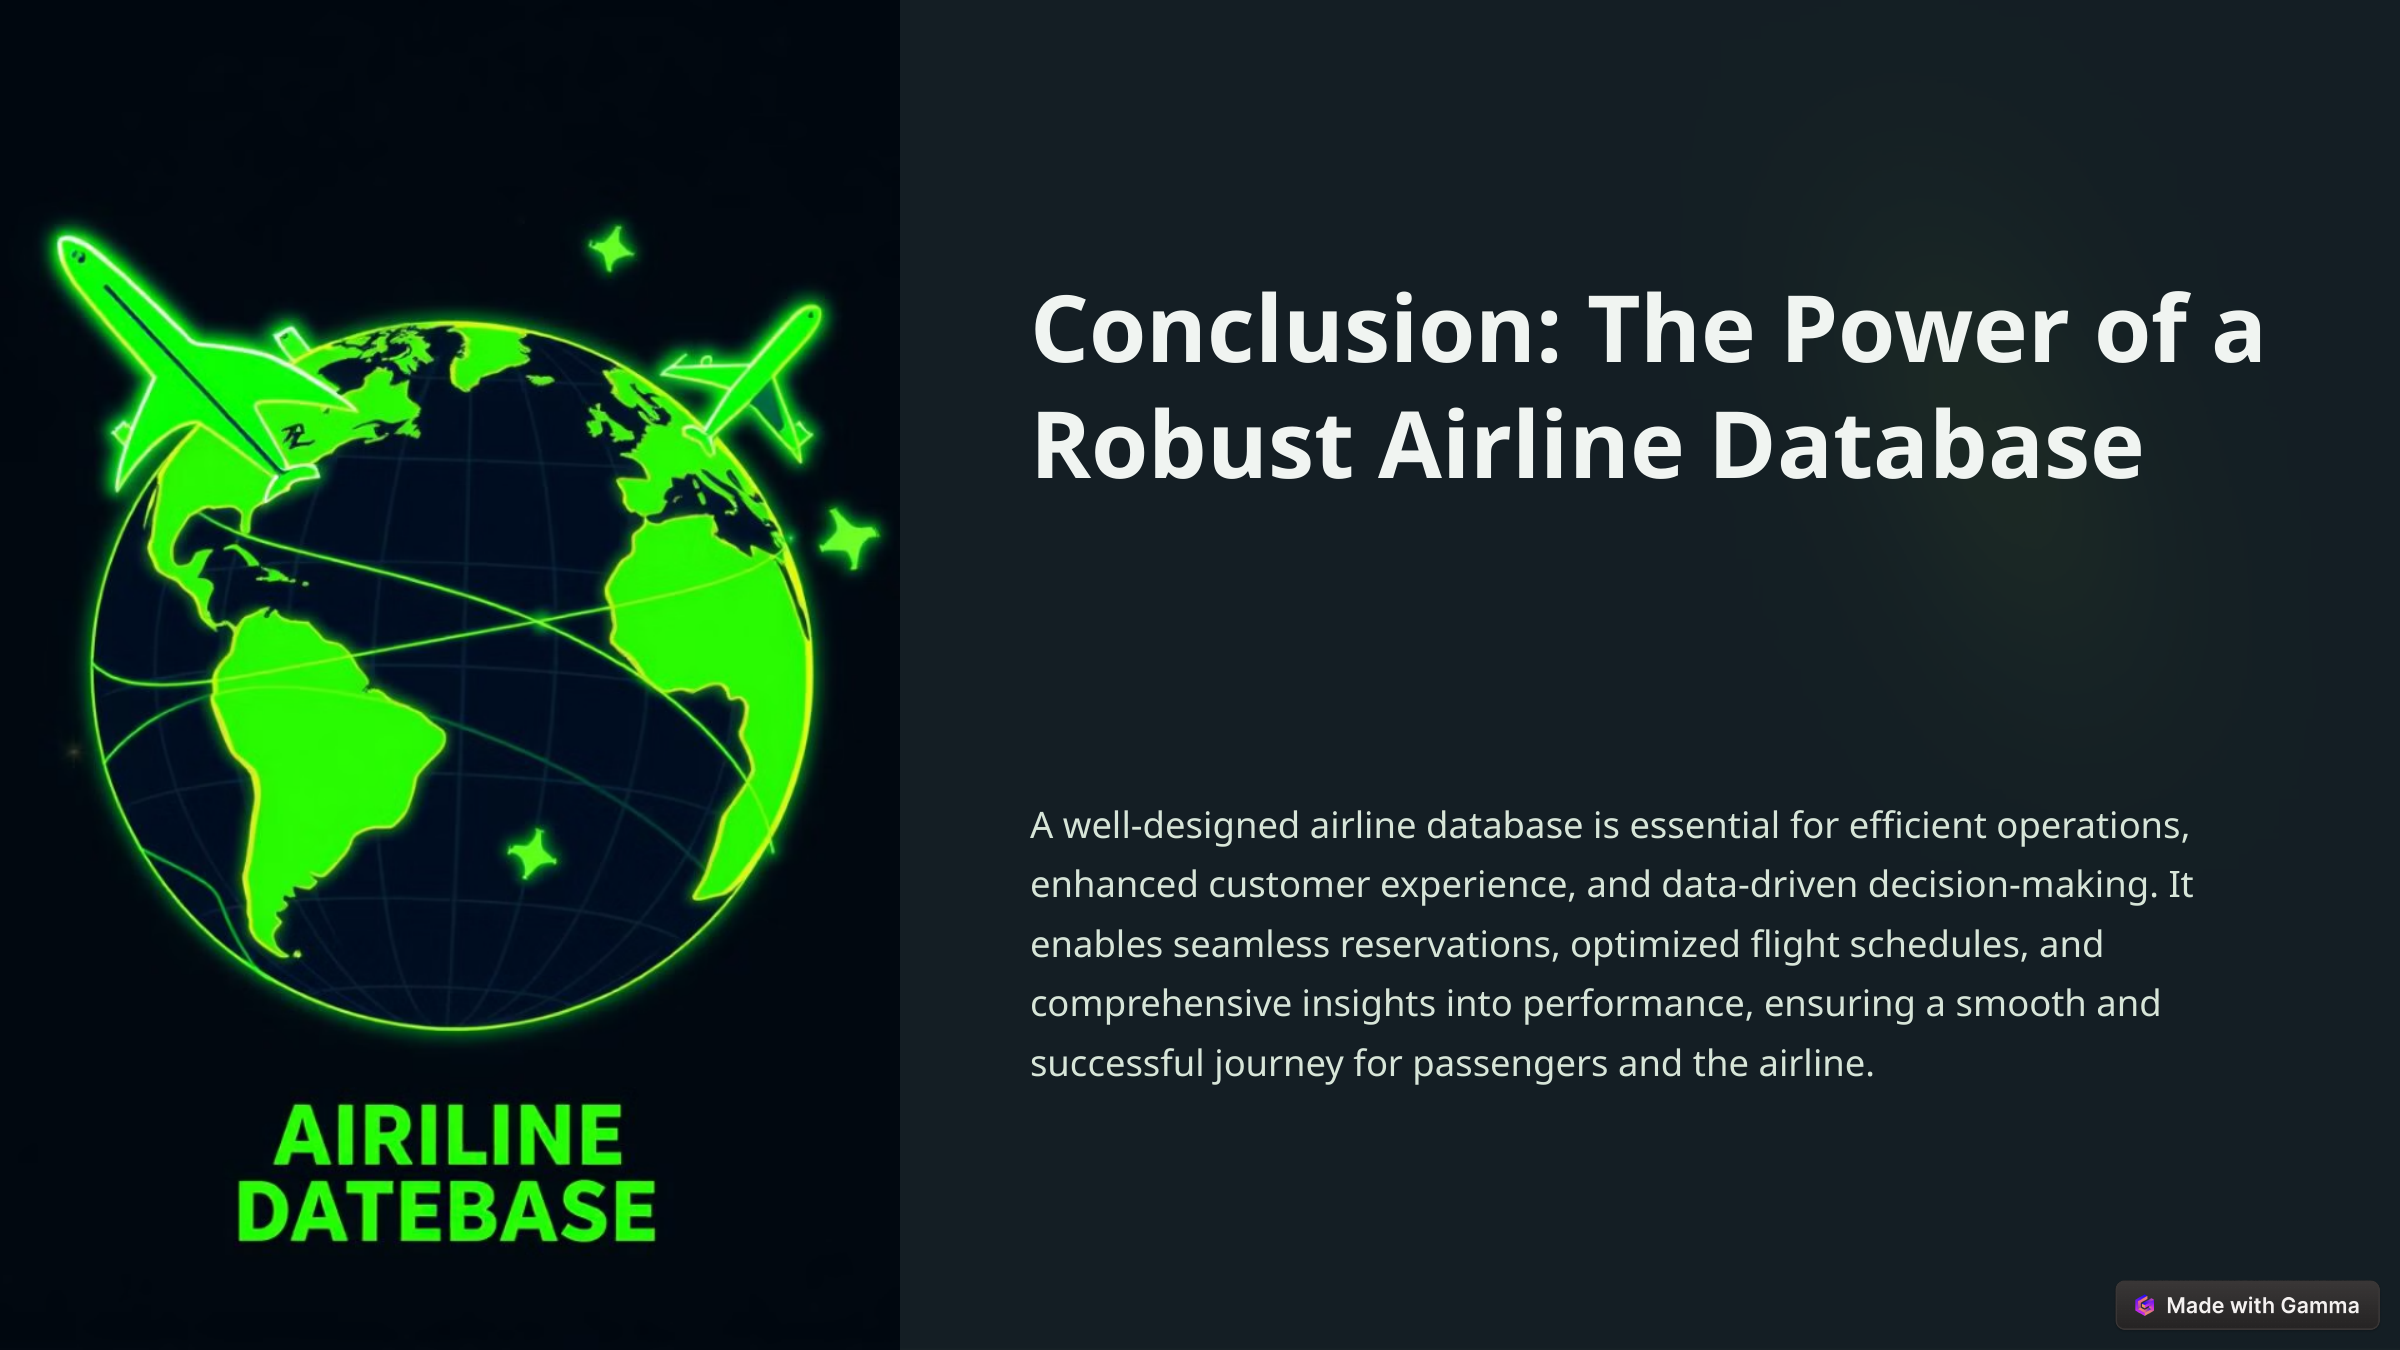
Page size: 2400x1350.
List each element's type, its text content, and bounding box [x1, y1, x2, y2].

picture [2106, 1271, 2389, 1339]
text_box A well-designed airline database is essential for efficient operations, enhanced customer experience, and data-driven decision-making. It enables seamless reservations, optimized flight schedules, and comprehensive insights into performance, ensuring a smooth and successful journey for passengers and the airline. [1030, 786, 2270, 1085]
picture [0, 0, 900, 1350]
text_box Conclusion: The Power of a Robust Airline Database [1030, 265, 2270, 731]
